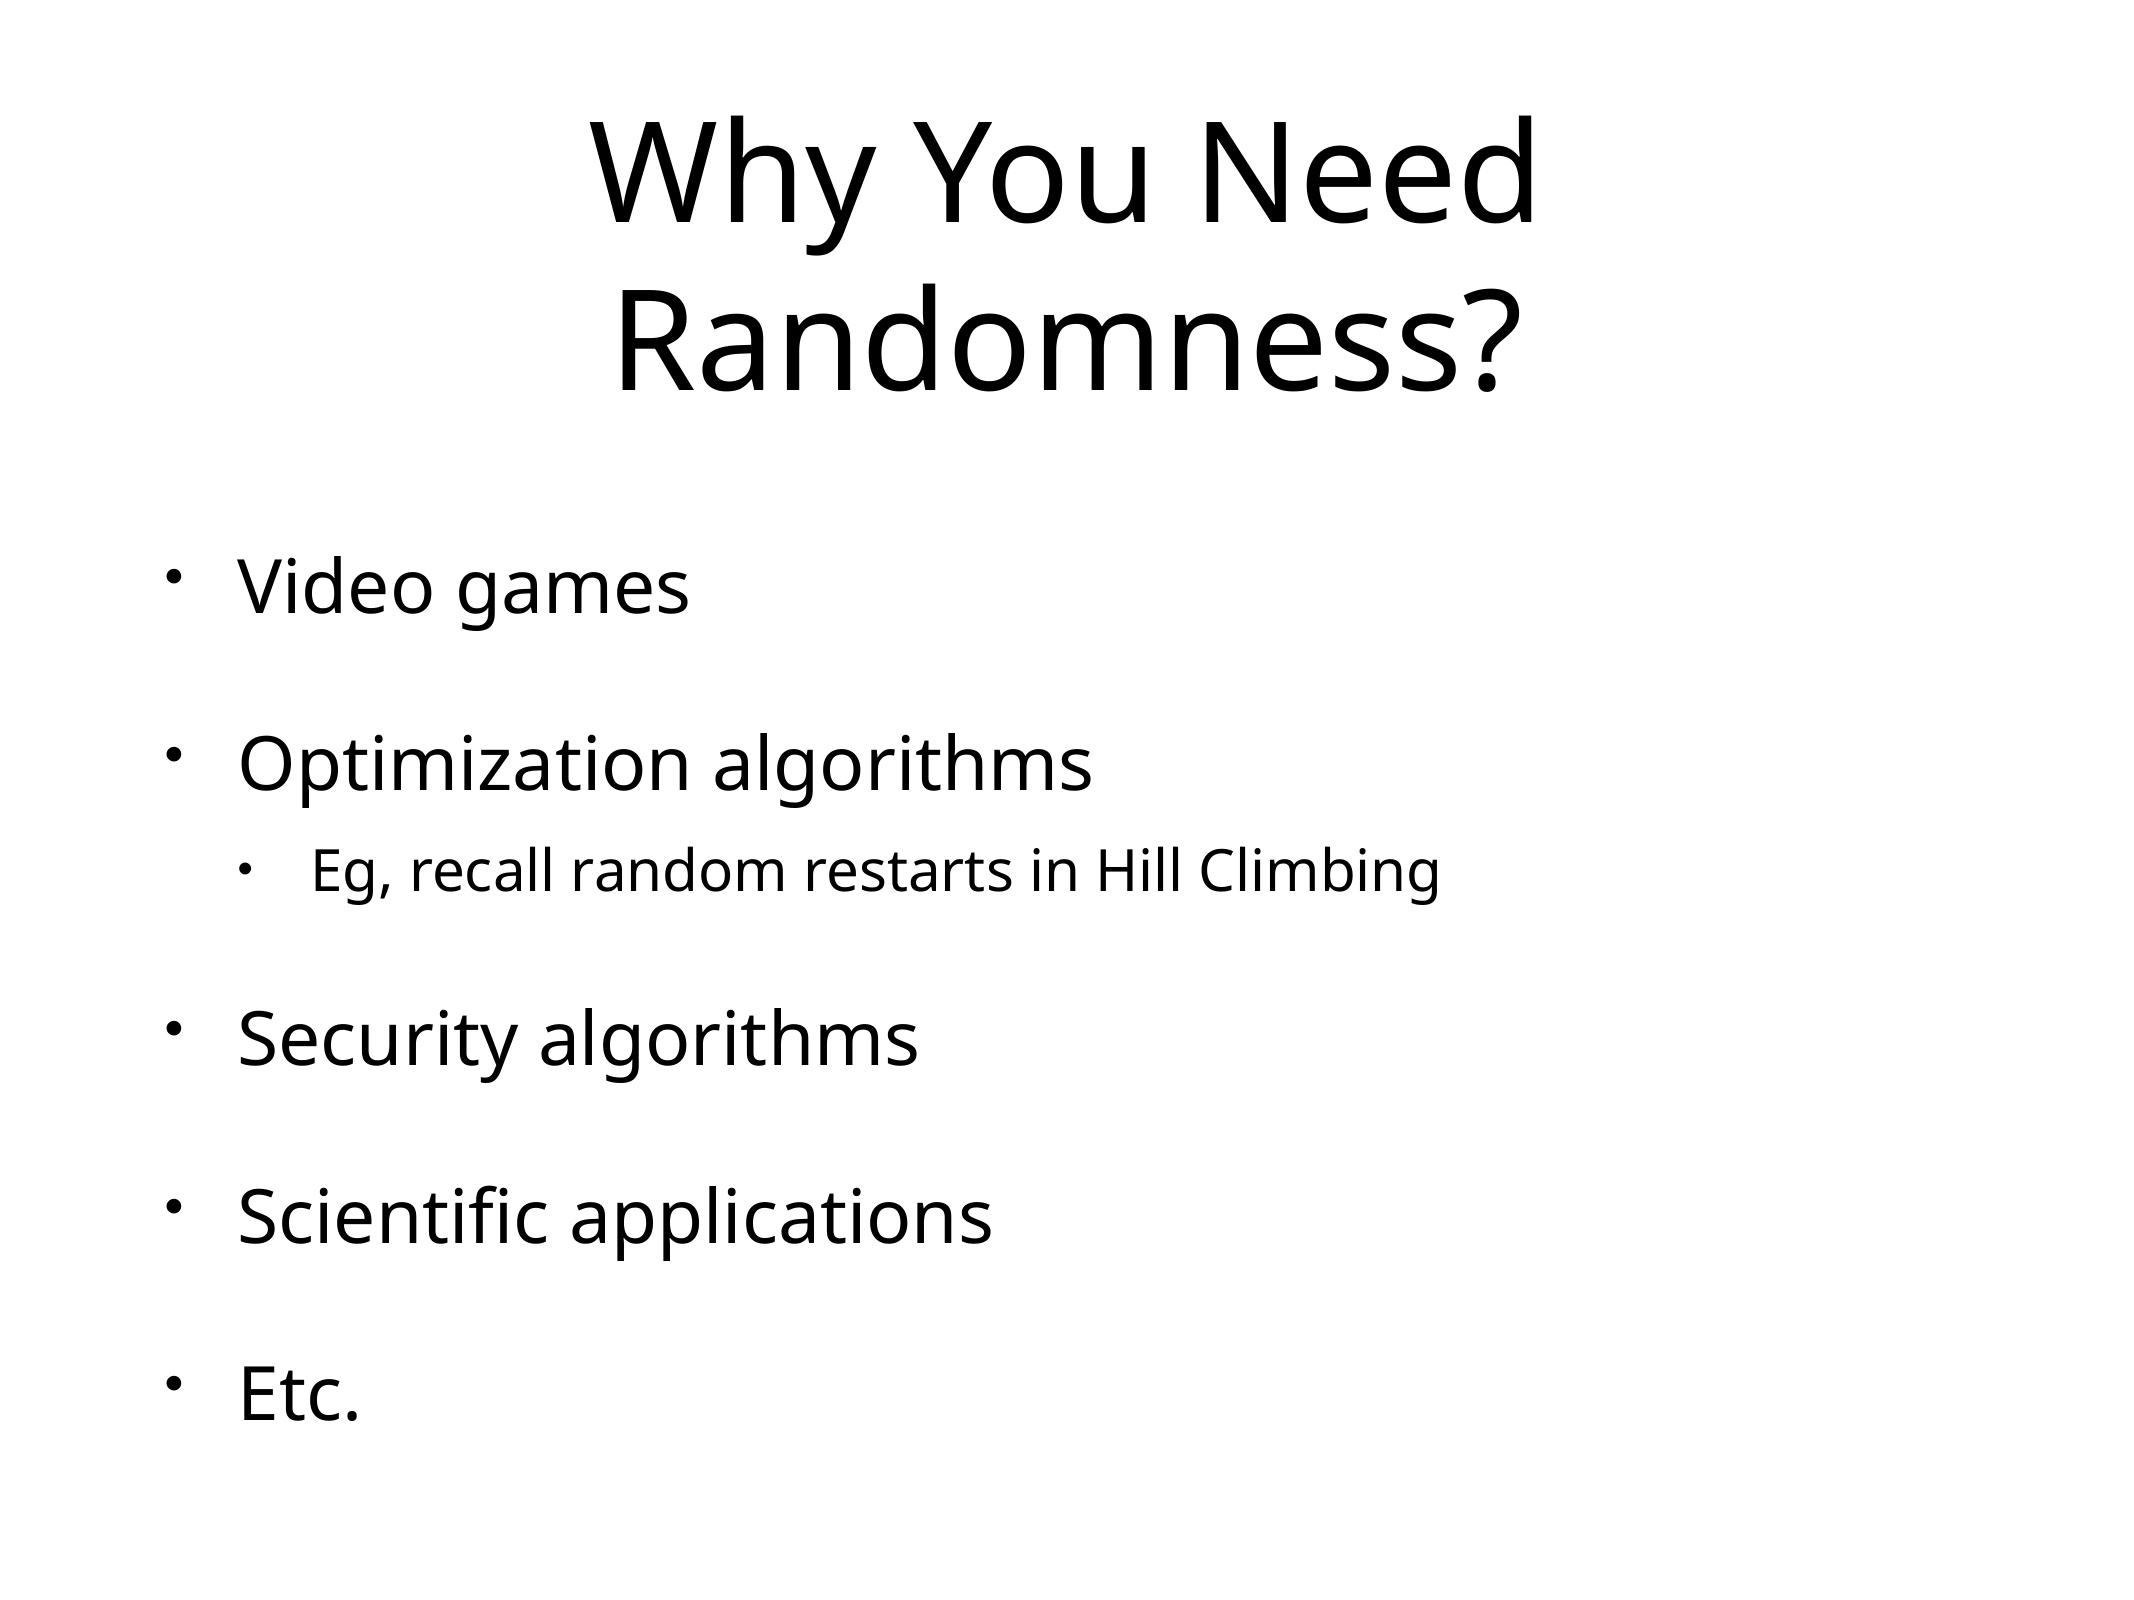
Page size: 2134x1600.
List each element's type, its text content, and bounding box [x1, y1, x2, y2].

list Video games Optimization algorithms Eg, recall random restarts in Hill Climbing Security algorithms Scientific applications Etc. [155, 470, 1978, 1504]
title Why You Need Randomness? [155, 72, 1978, 428]
